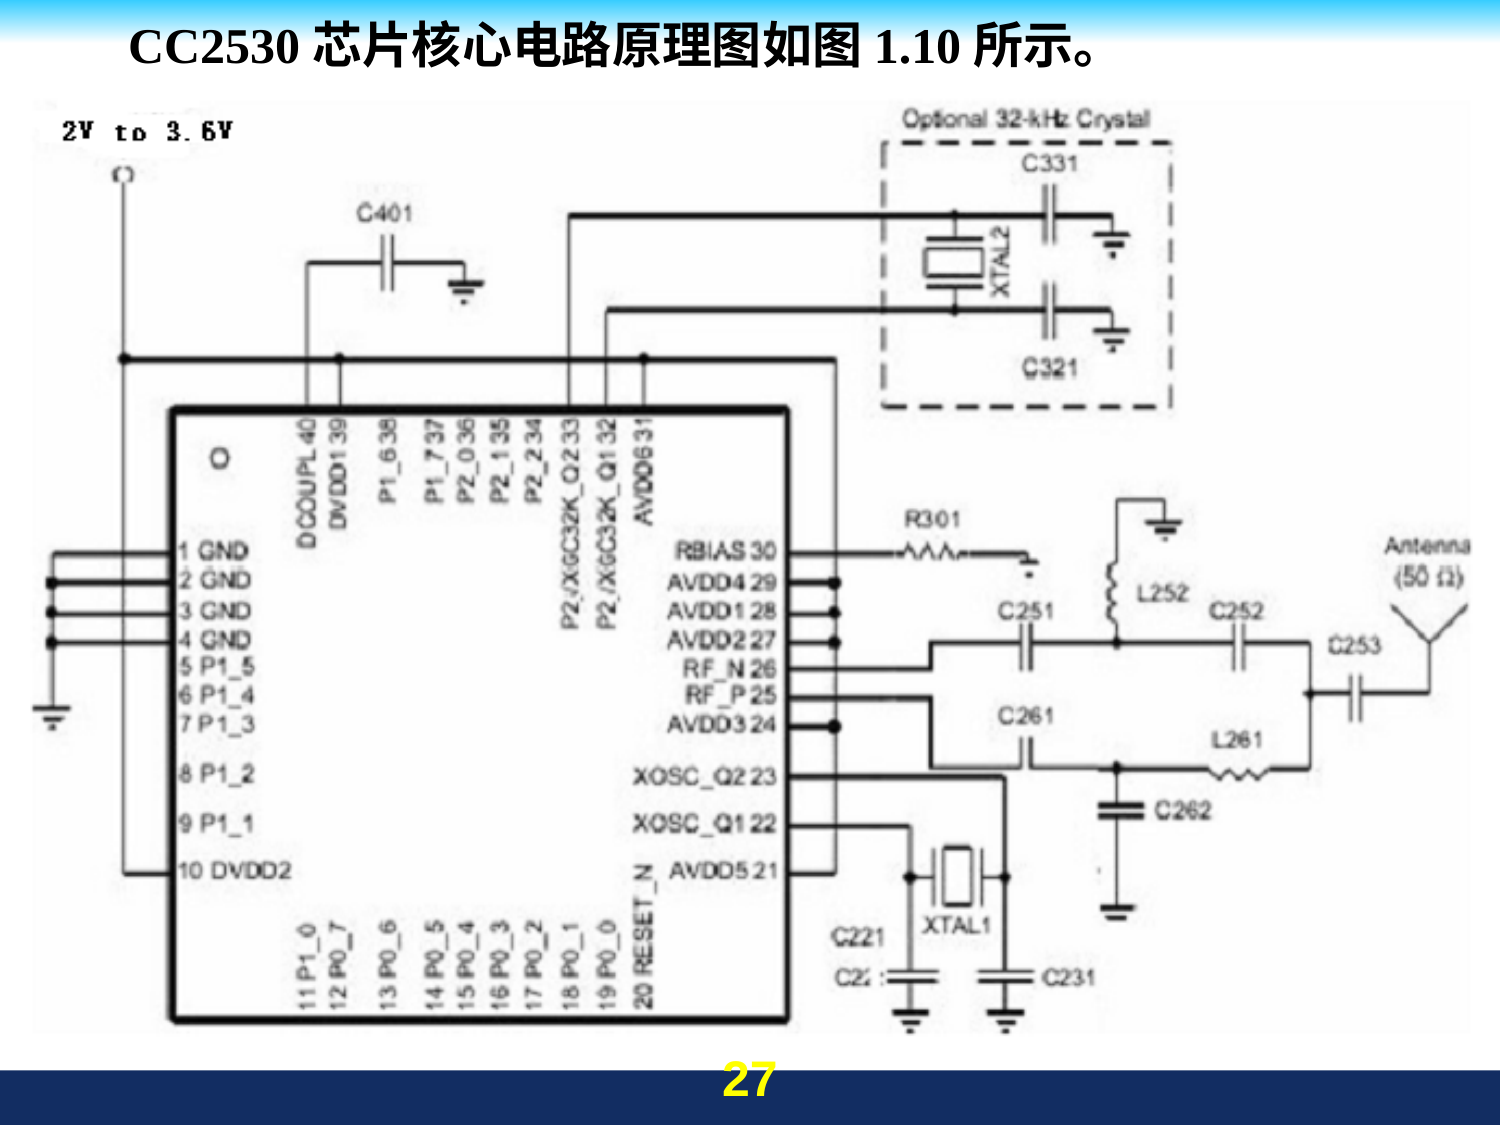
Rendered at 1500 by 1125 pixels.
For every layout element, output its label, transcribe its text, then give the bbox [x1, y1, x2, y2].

footer 27 [512, 1055, 988, 1105]
list CC2530芯片核心电路原理图如图1.10所示。 [12, 5, 1488, 956]
picture [29, 89, 1488, 1047]
